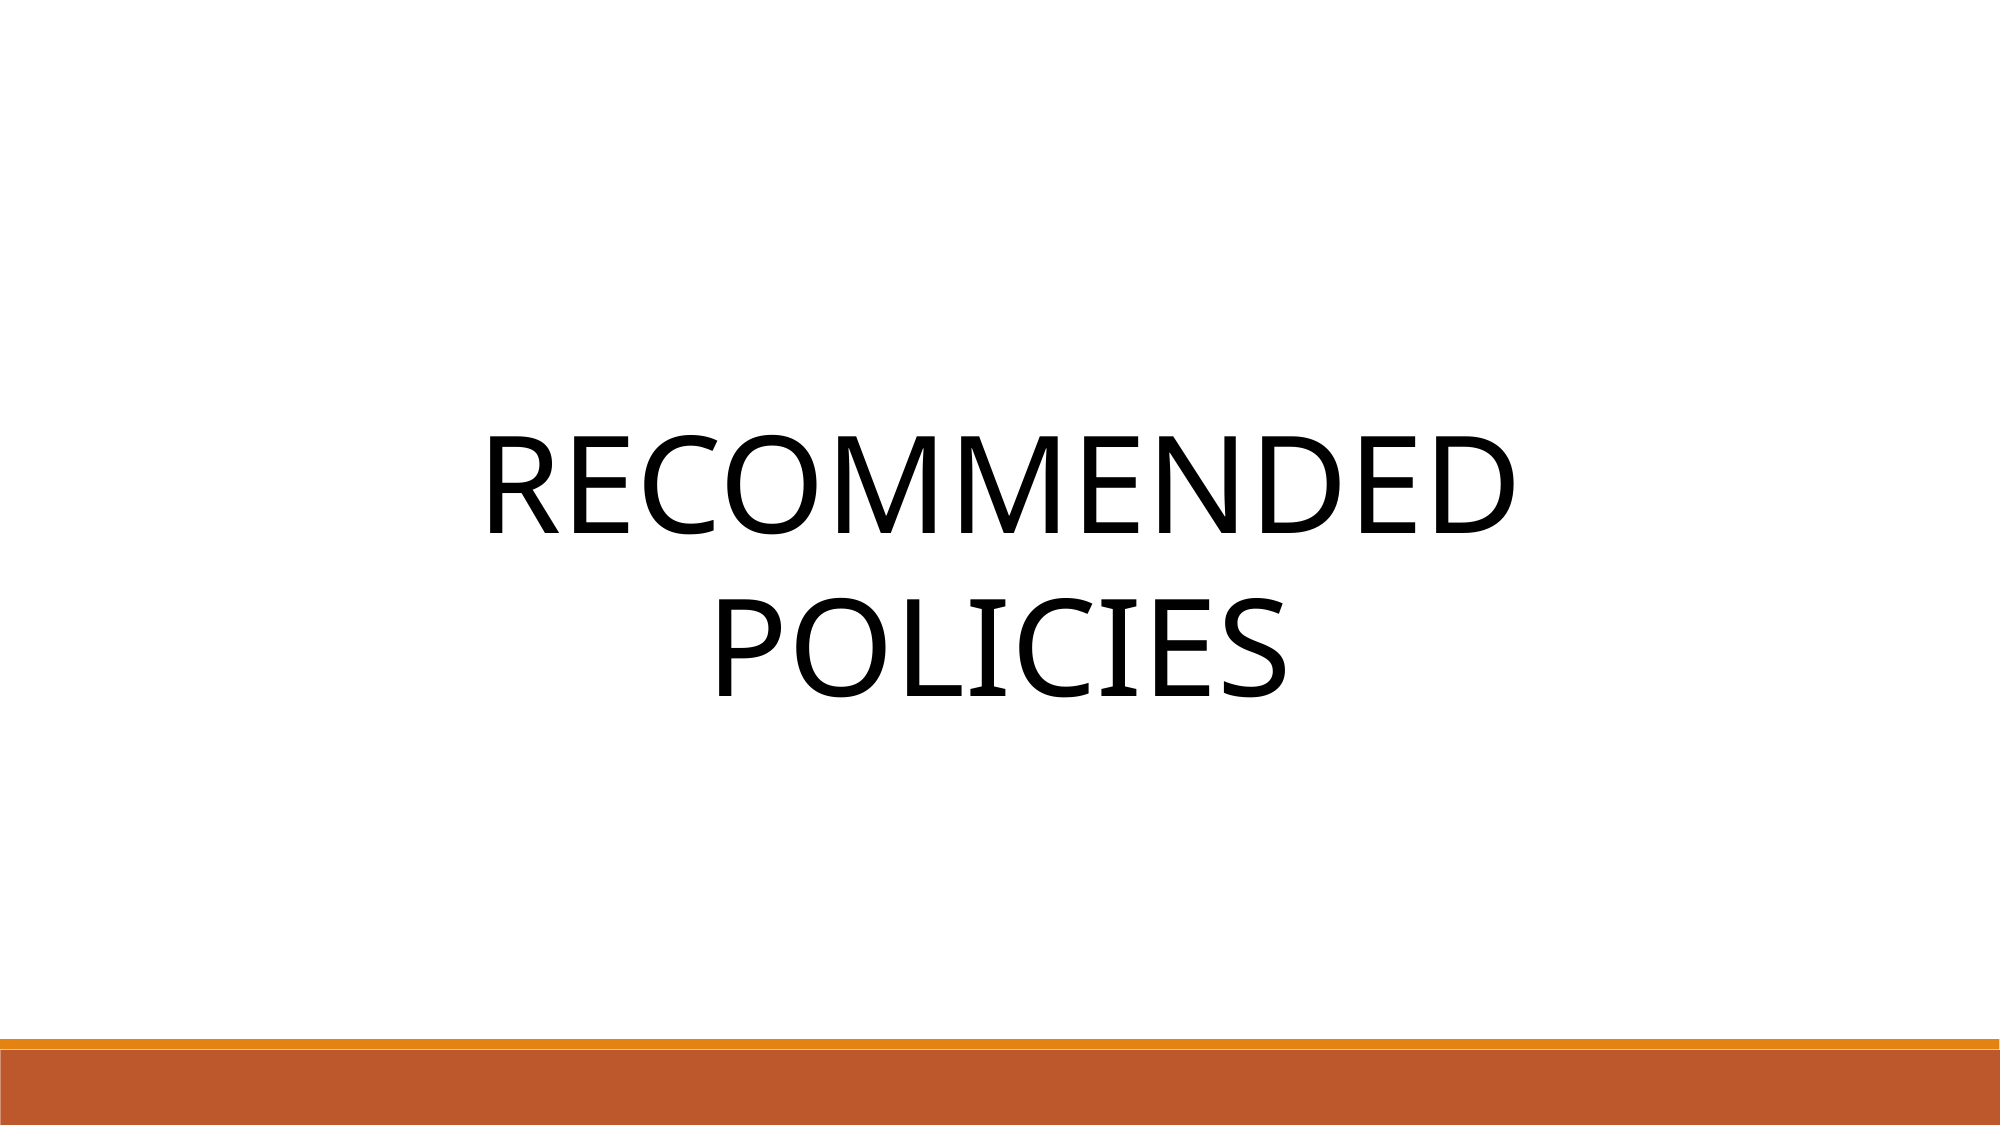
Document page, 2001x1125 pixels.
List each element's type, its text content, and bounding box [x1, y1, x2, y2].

text_box RECOMMENDED POLICIES [285, 390, 1715, 731]
